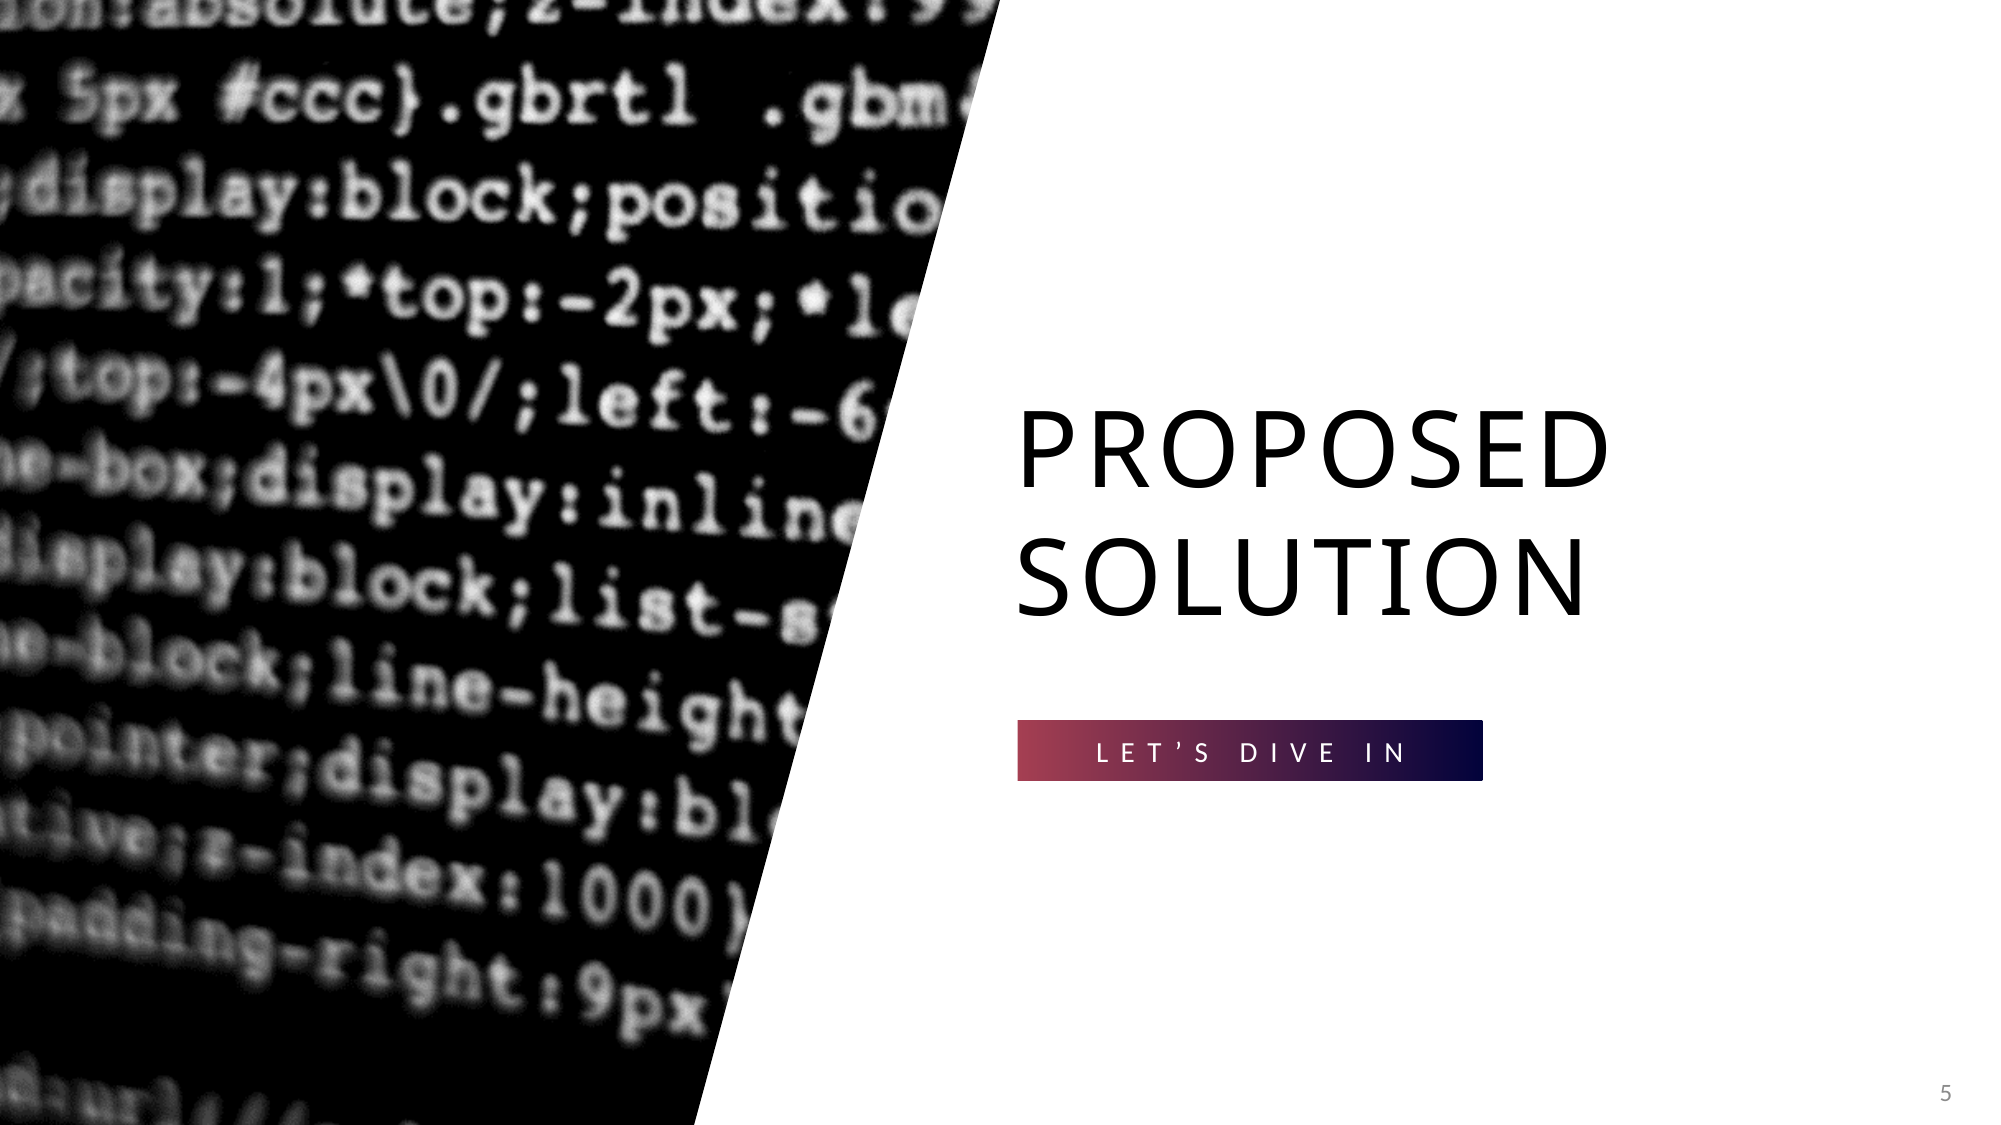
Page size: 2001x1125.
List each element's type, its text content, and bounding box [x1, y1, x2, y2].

slide_number 5 [1894, 1061, 1968, 1121]
picture [0, 0, 1000, 1125]
list Let’s Dive In [1017, 720, 1483, 781]
title Proposed solution [1000, 371, 1862, 644]
